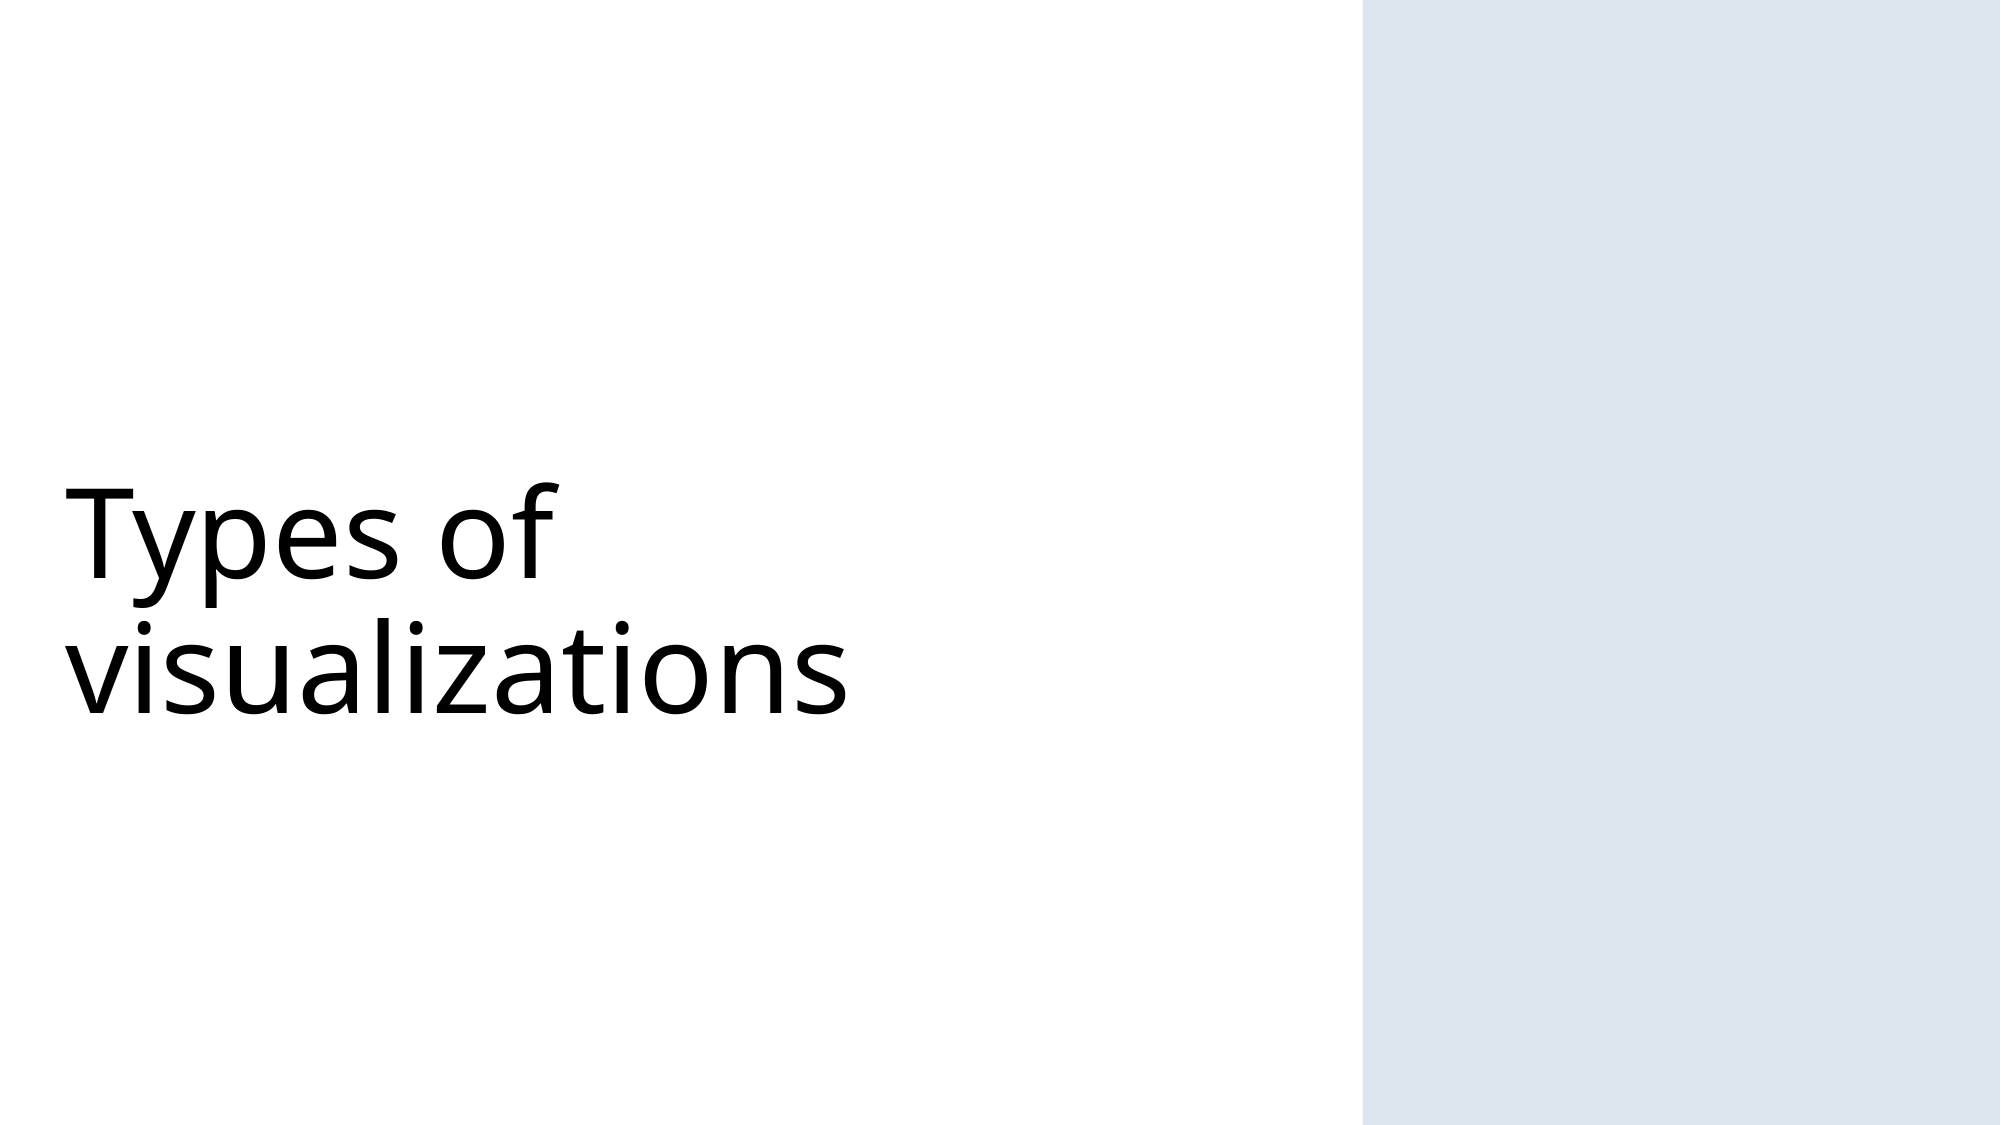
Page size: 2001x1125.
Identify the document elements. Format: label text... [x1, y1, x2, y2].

title Types of visualizations [50, 280, 1313, 749]
text_box [1361, 0, 2000, 1125]
